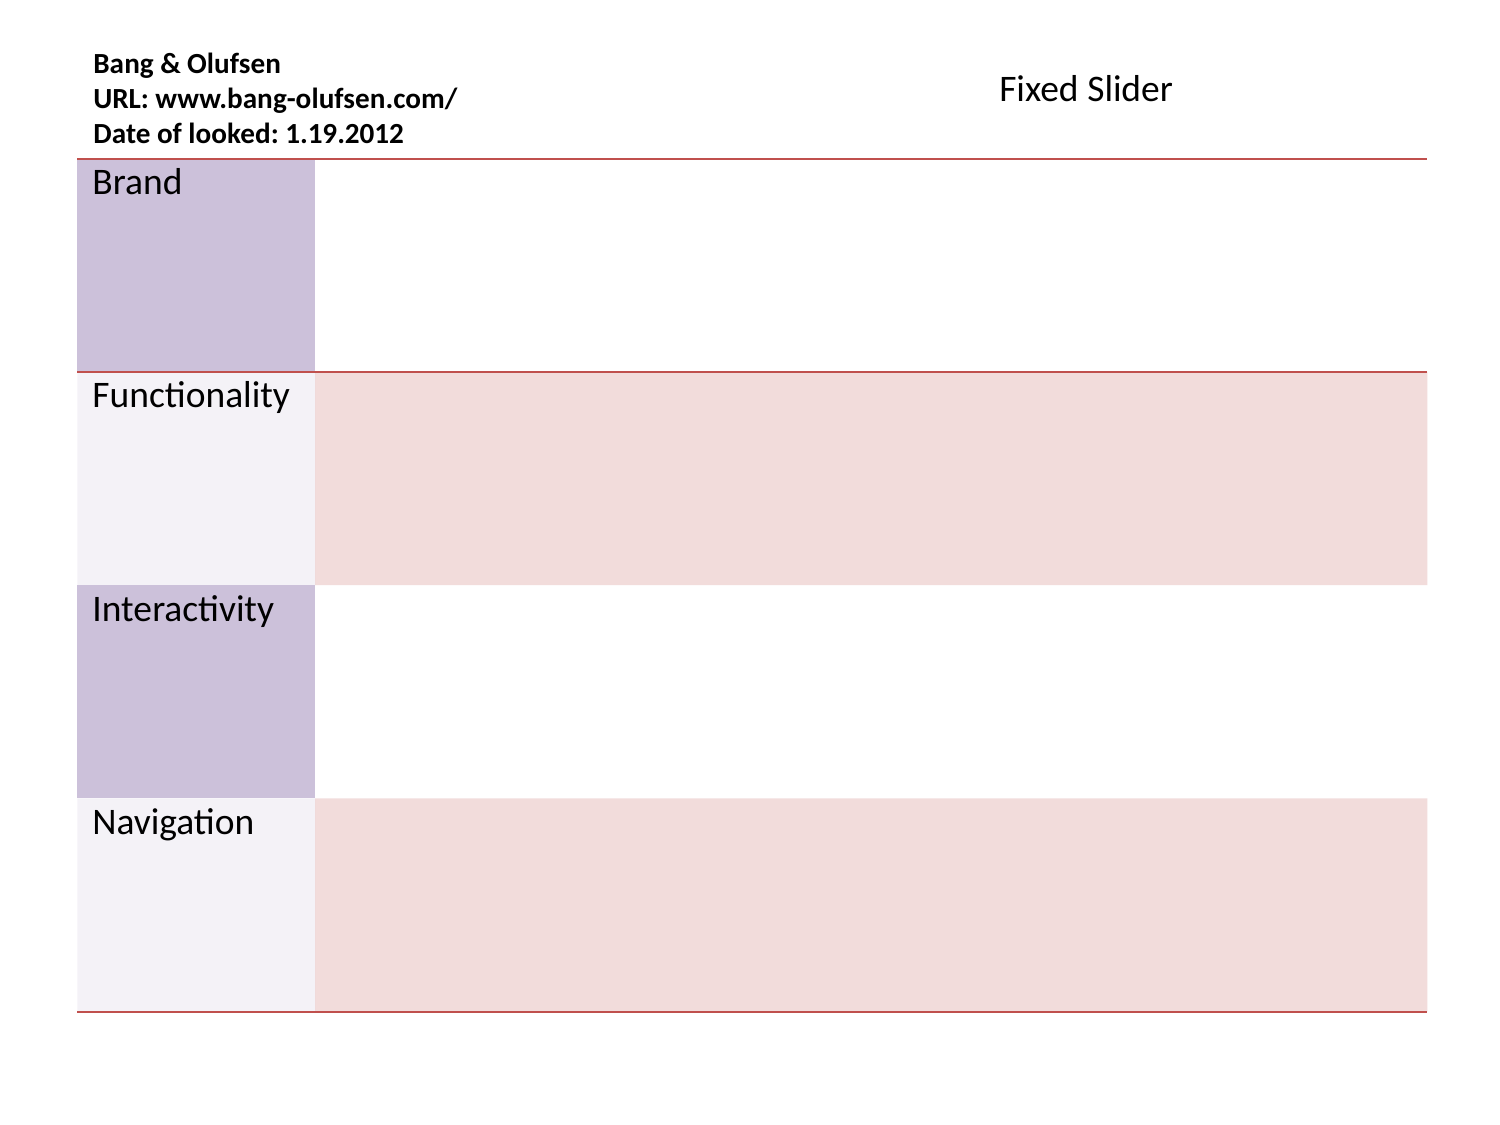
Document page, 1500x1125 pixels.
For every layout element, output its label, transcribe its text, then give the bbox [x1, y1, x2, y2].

table_cell [315, 798, 1427, 1011]
table_header Brand [77, 160, 315, 371]
table_cell Navigation [77, 798, 315, 1011]
text_box Bang & Olufsen URL: www.bang-olufsen.com/ Date of looked: 1.19.2012 [78, 37, 772, 158]
table_cell Interactivity [77, 585, 315, 798]
table_cell [315, 373, 1427, 585]
table_header [315, 160, 1427, 371]
table_cell Functionality [77, 373, 315, 585]
text_box Fixed Slider [984, 56, 1426, 117]
table_cell [315, 585, 1427, 798]
